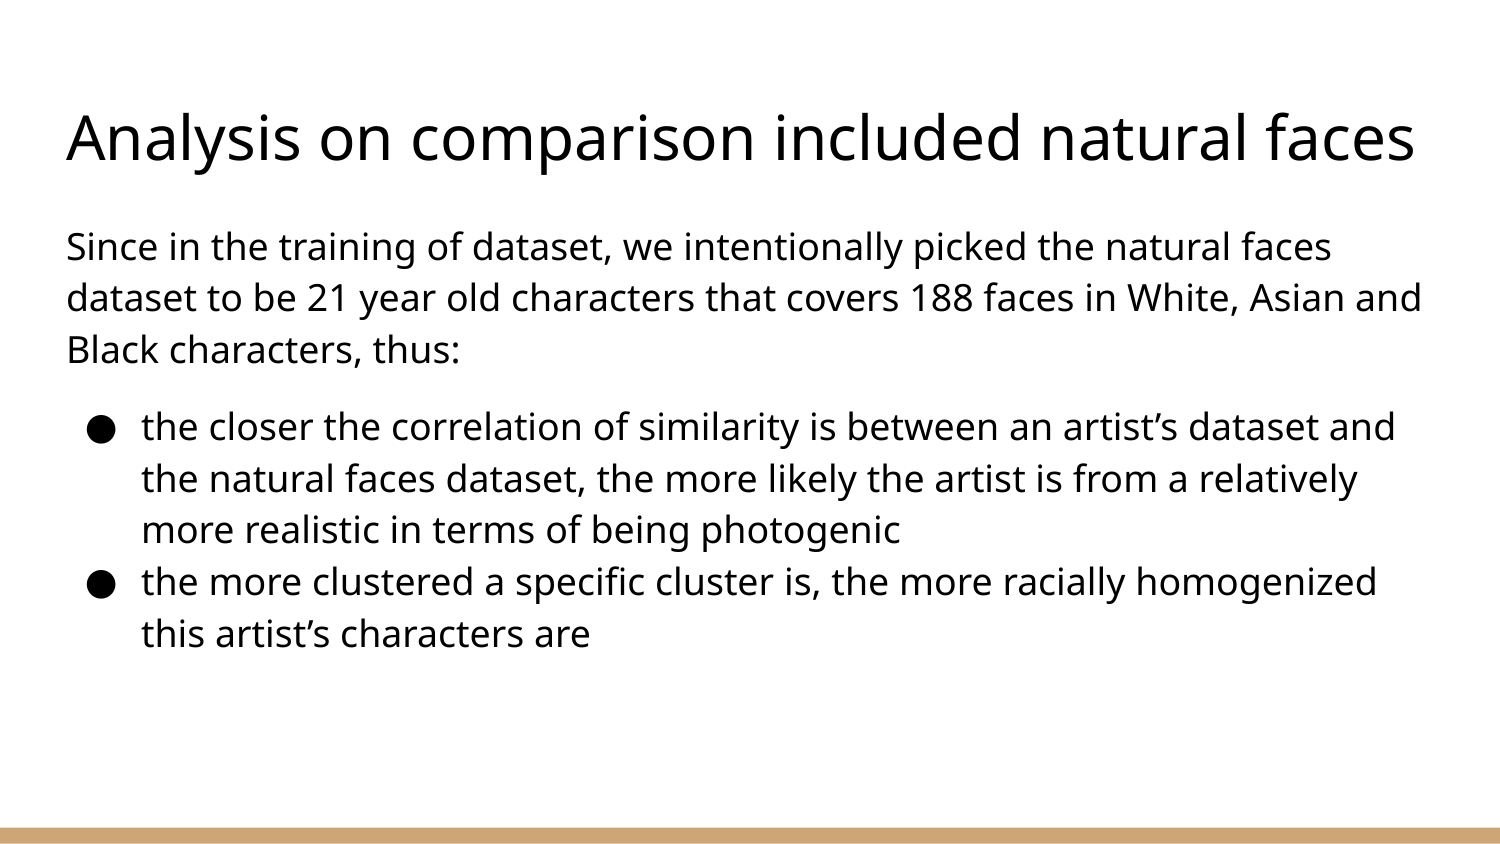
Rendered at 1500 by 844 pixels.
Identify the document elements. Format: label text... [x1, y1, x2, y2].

list Since in the training of dataset, we intentionally picked the natural faces dataset to be 21 year old characters that covers 188 faces in White, Asian and Black characters, thus: the closer the correlation of similarity is between an artist’s dataset and the natural faces dataset, the more likely the artist is from a relatively more realistic in terms of being photogenic the more clustered a specific cluster is, the more racially homogenized this artist’s characters are [51, 200, 1449, 752]
title Analysis on comparison included natural faces [51, 51, 1449, 189]
